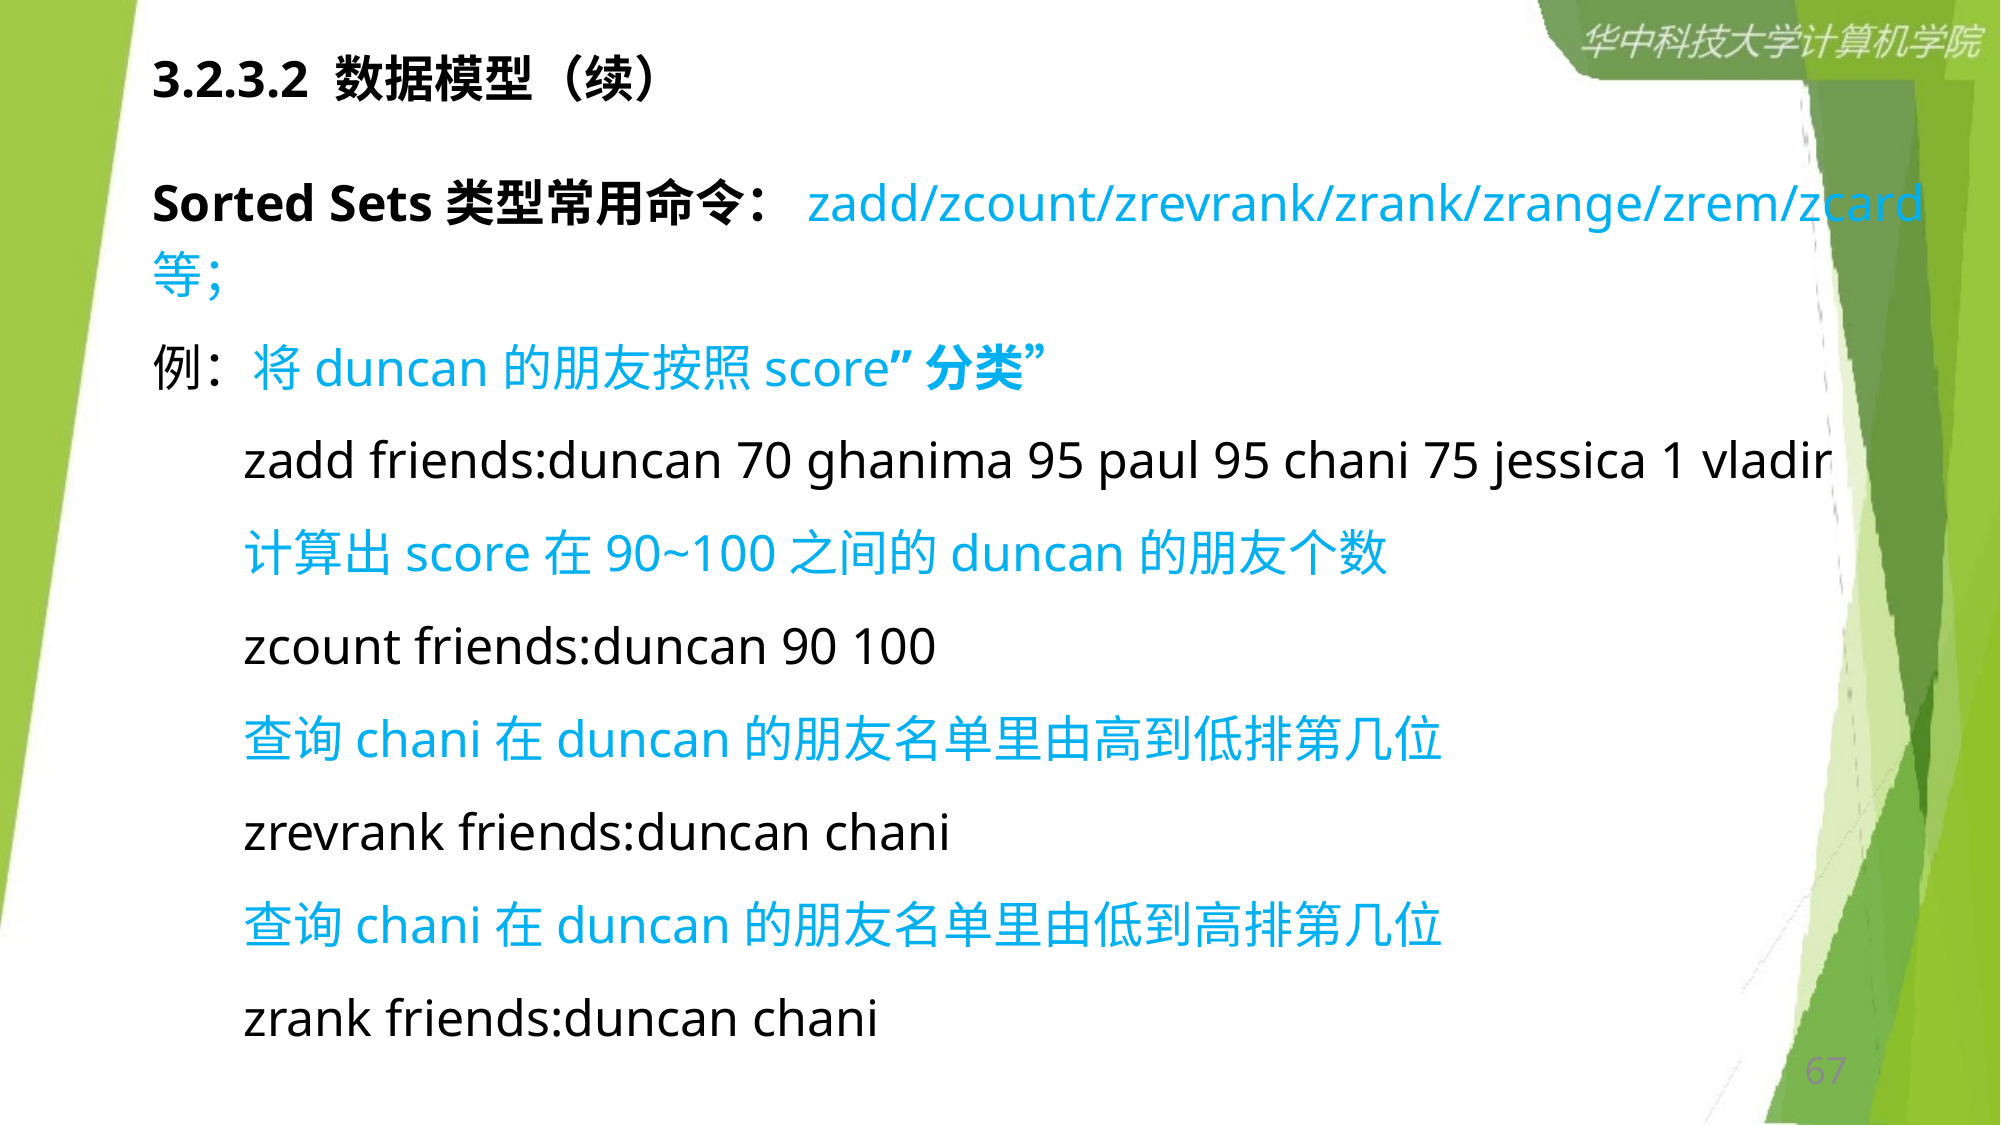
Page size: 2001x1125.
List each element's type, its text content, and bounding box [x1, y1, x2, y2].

slide_number 67 [1412, 1042, 1863, 1103]
picture [0, 0, 2001, 1125]
title 3.2.3.2 数据模型（续） [137, 25, 1863, 119]
list Sorted Sets类型常用命令：zadd/zcount/zrevrank/zrank/zrange/zrem/zcard等； 例：将duncan的朋友按照score”分类” zadd friends:duncan 70 ghanima 95 paul 95 chani 75 jessica 1 vladir 计算出score在90~100之间的duncan的朋友个数 zcount friends:duncan 90 100 查询chani在duncan的朋友名单里由高到低排第几位 zrevrank friends:duncan chani 查询chani在duncan的朋友名单里由低到高排第几位 zrank friends:duncan chani [137, 151, 1960, 1060]
